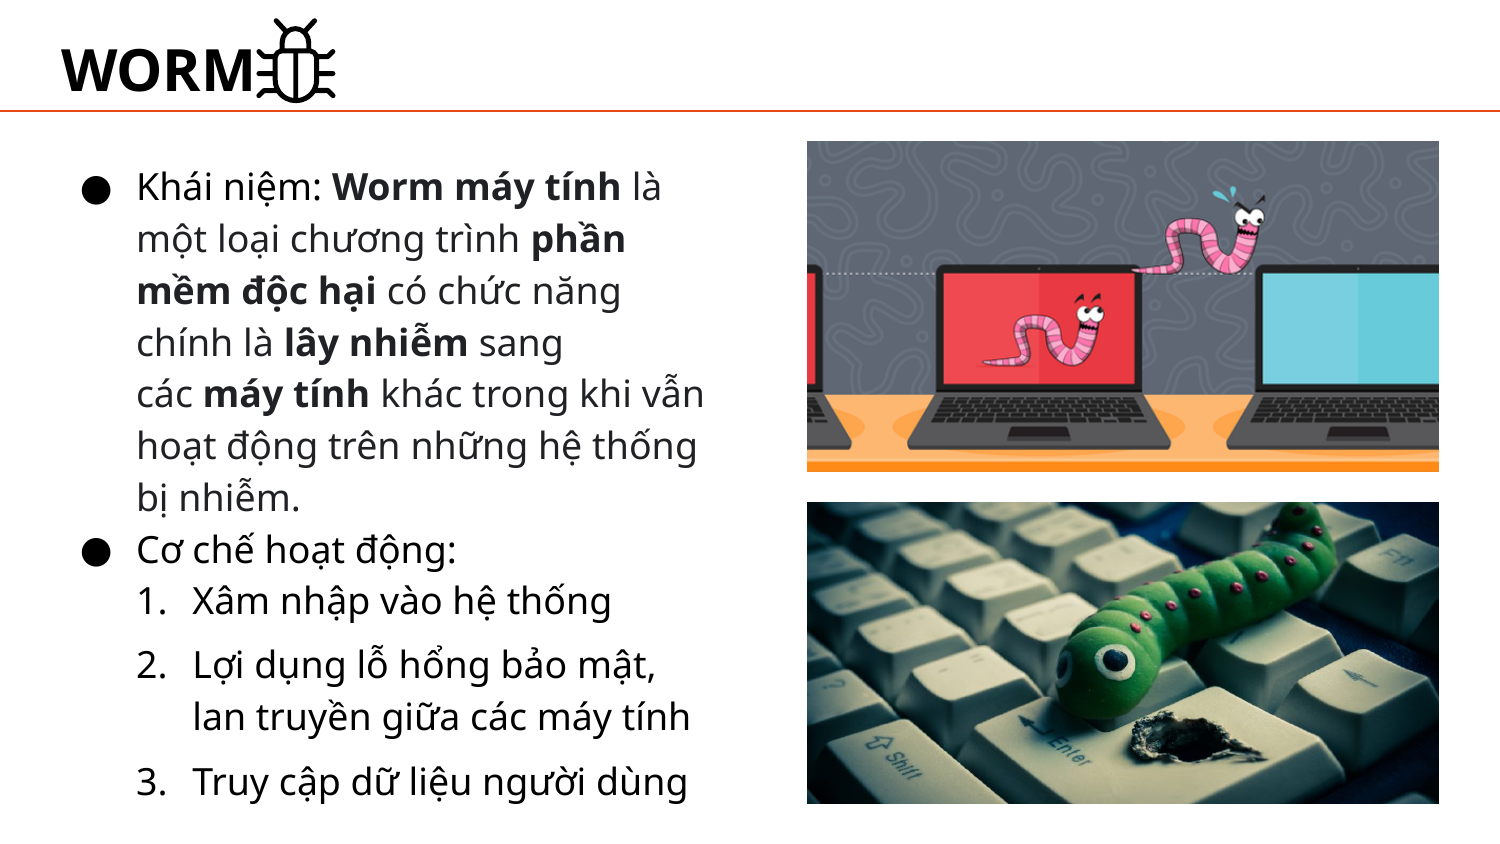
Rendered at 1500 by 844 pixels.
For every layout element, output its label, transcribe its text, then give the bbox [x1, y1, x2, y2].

title WORM [46, 18, 1397, 110]
list Khái niệm: Worm máy tính là một loại chương trình phần mềm độc hại có chức năng chính là lây nhiễm sang các máy tính khác trong khi vẫn hoạt động trên những hệ thống bị nhiễm. Cơ chế hoạt động: Xâm nhập vào hệ thống Lợi dụng lỗ hổng bảo mật, lan truyền giữa các máy tính Truy cập dữ liệu người dùng [46, 141, 733, 703]
text_box [256, 18, 336, 104]
picture [807, 502, 1440, 805]
picture [807, 141, 1440, 473]
